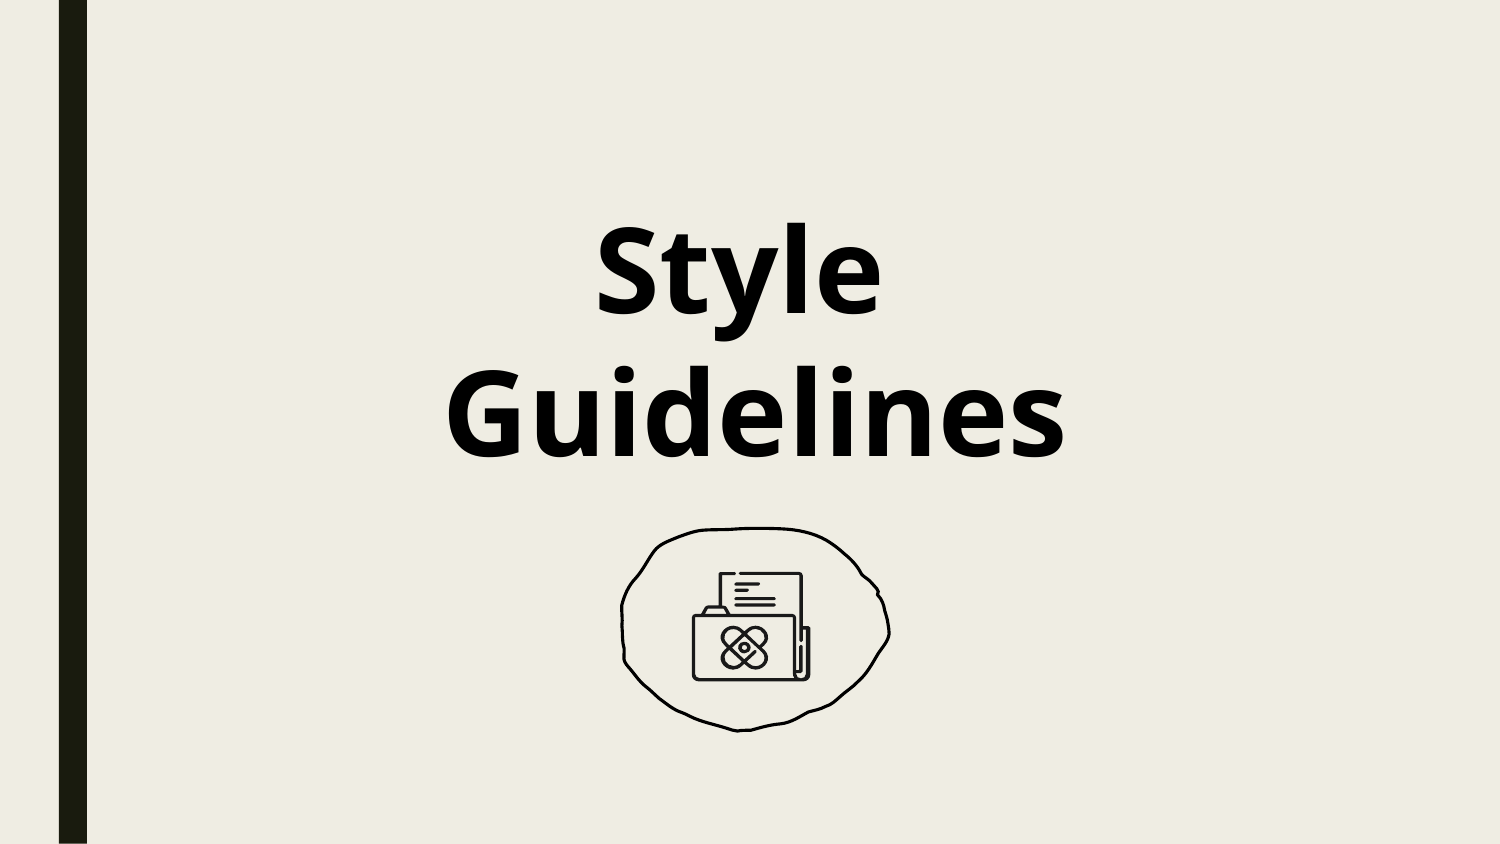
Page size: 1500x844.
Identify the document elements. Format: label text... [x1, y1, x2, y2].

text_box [691, 571, 811, 682]
text_box Style Guidelines [283, 183, 1227, 634]
